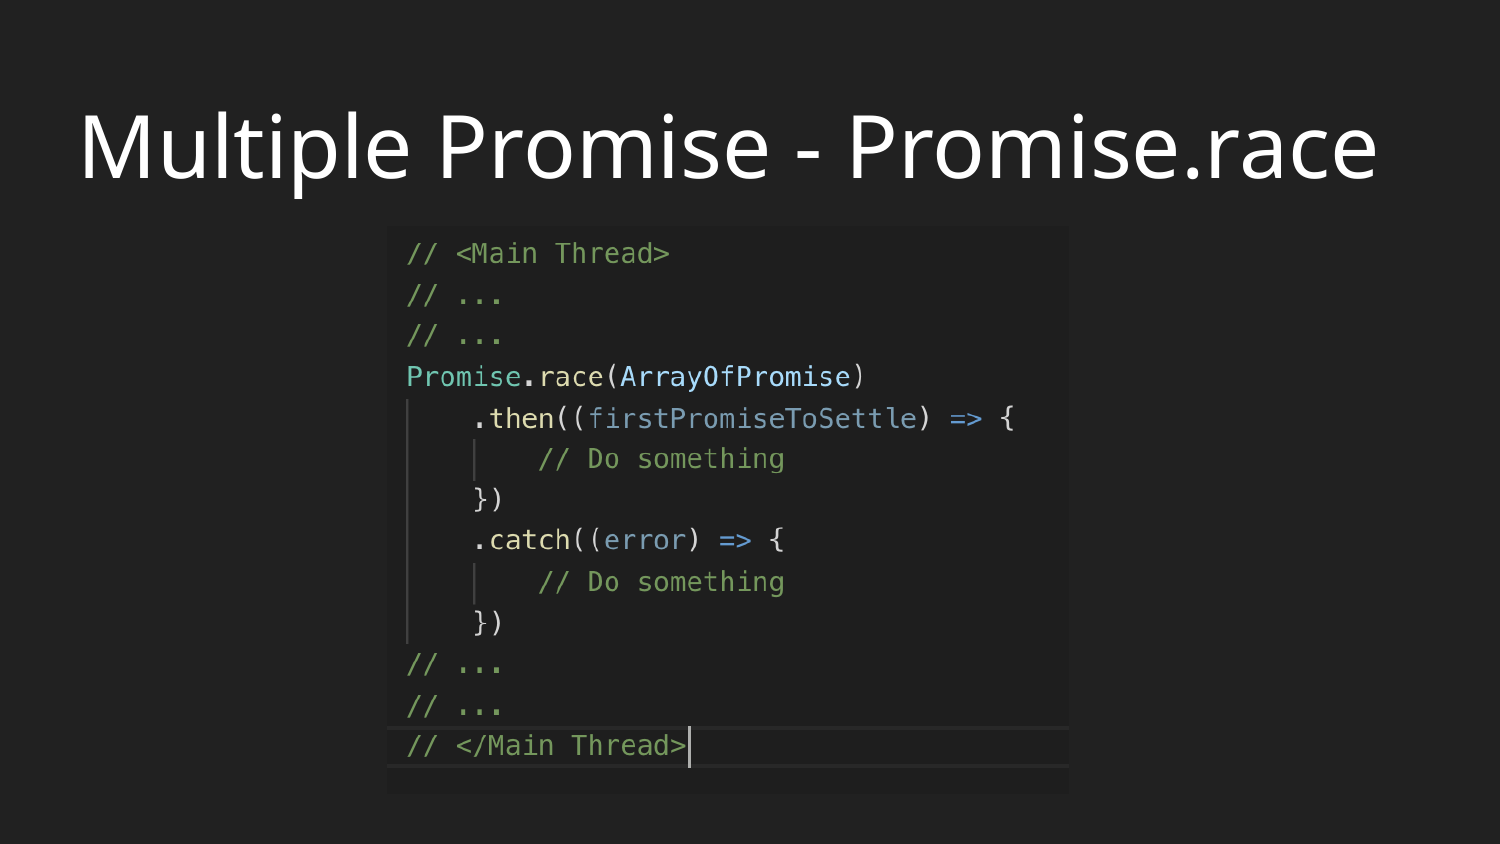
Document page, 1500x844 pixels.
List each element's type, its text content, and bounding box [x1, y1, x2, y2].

text_box Multiple Promise - Promise.race [62, 60, 1412, 227]
picture [387, 226, 1069, 794]
